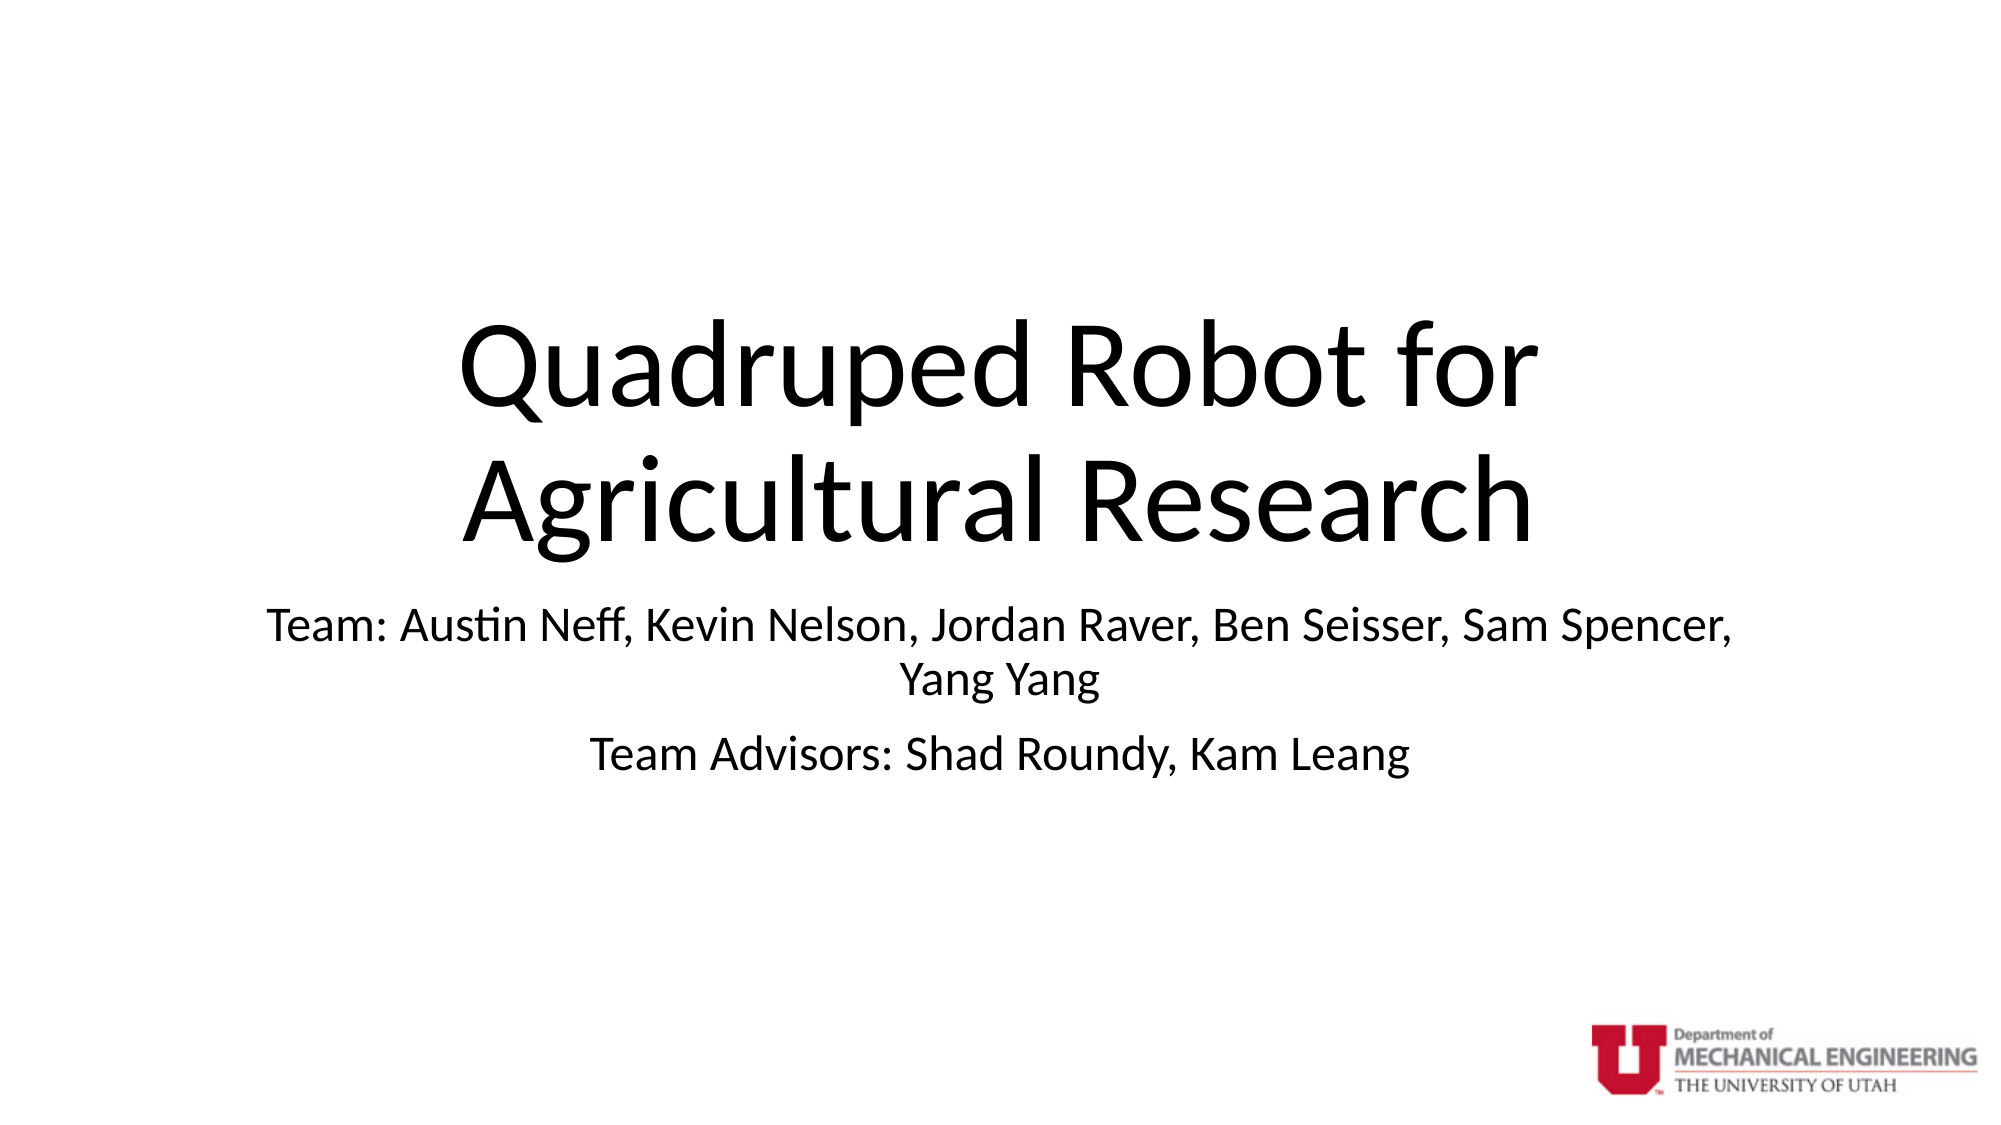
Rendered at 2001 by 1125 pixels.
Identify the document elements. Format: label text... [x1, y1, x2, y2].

picture [1591, 990, 1978, 1112]
subtitle Team: Austin Neff, Kevin Nelson, Jordan Raver, Ben Seisser, Sam Spencer, Yang Yang Team Advisors: Shad Roundy, Kam Leang [249, 590, 1750, 863]
title Quadruped Robot for Agricultural Research [249, 184, 1750, 576]
